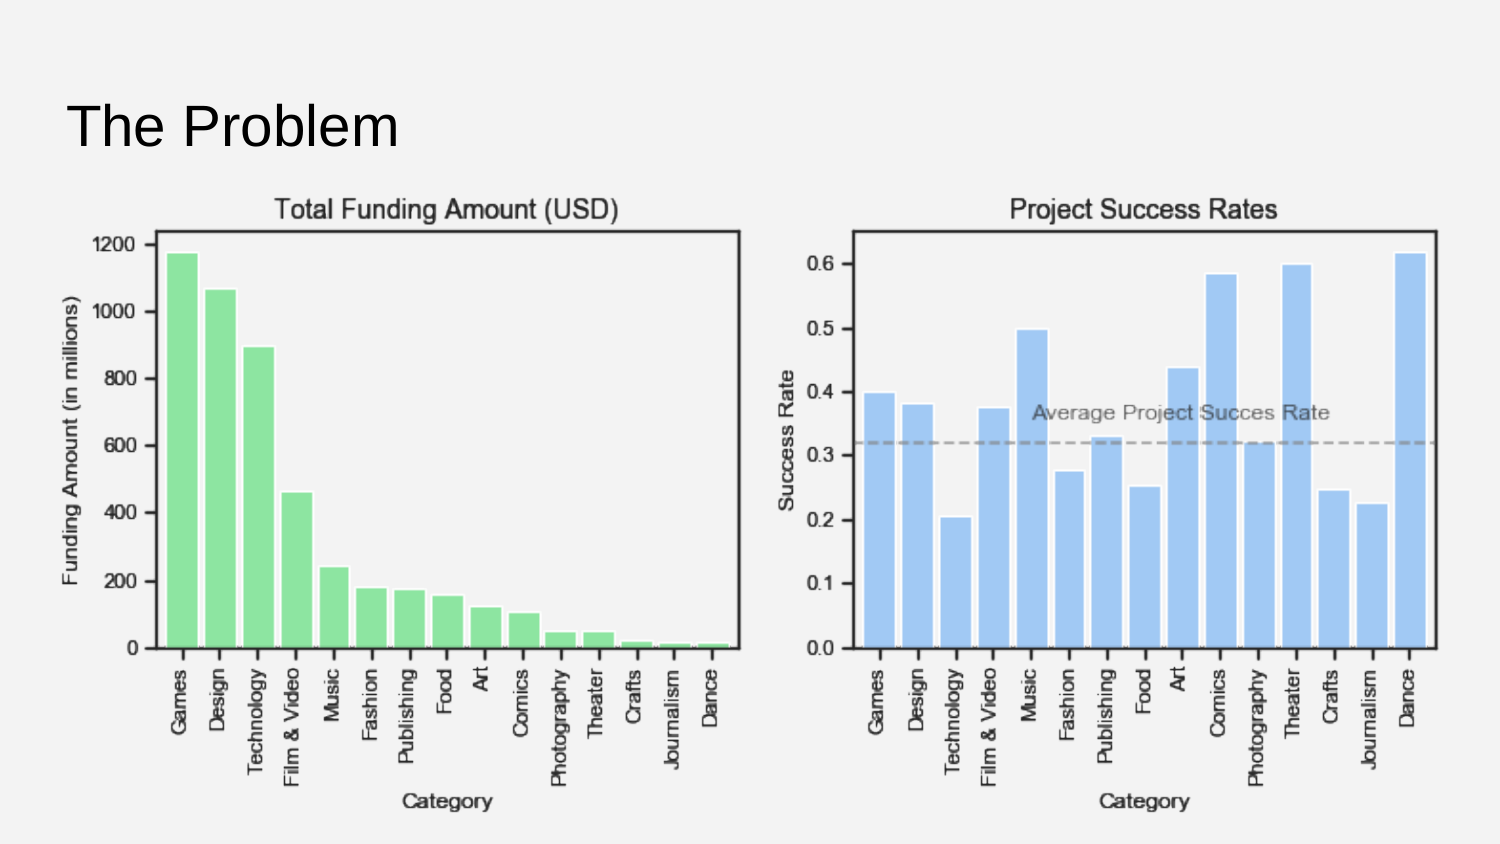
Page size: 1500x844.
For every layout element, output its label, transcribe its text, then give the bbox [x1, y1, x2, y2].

picture [50, 185, 1450, 826]
title The Problem [51, 72, 1449, 167]
